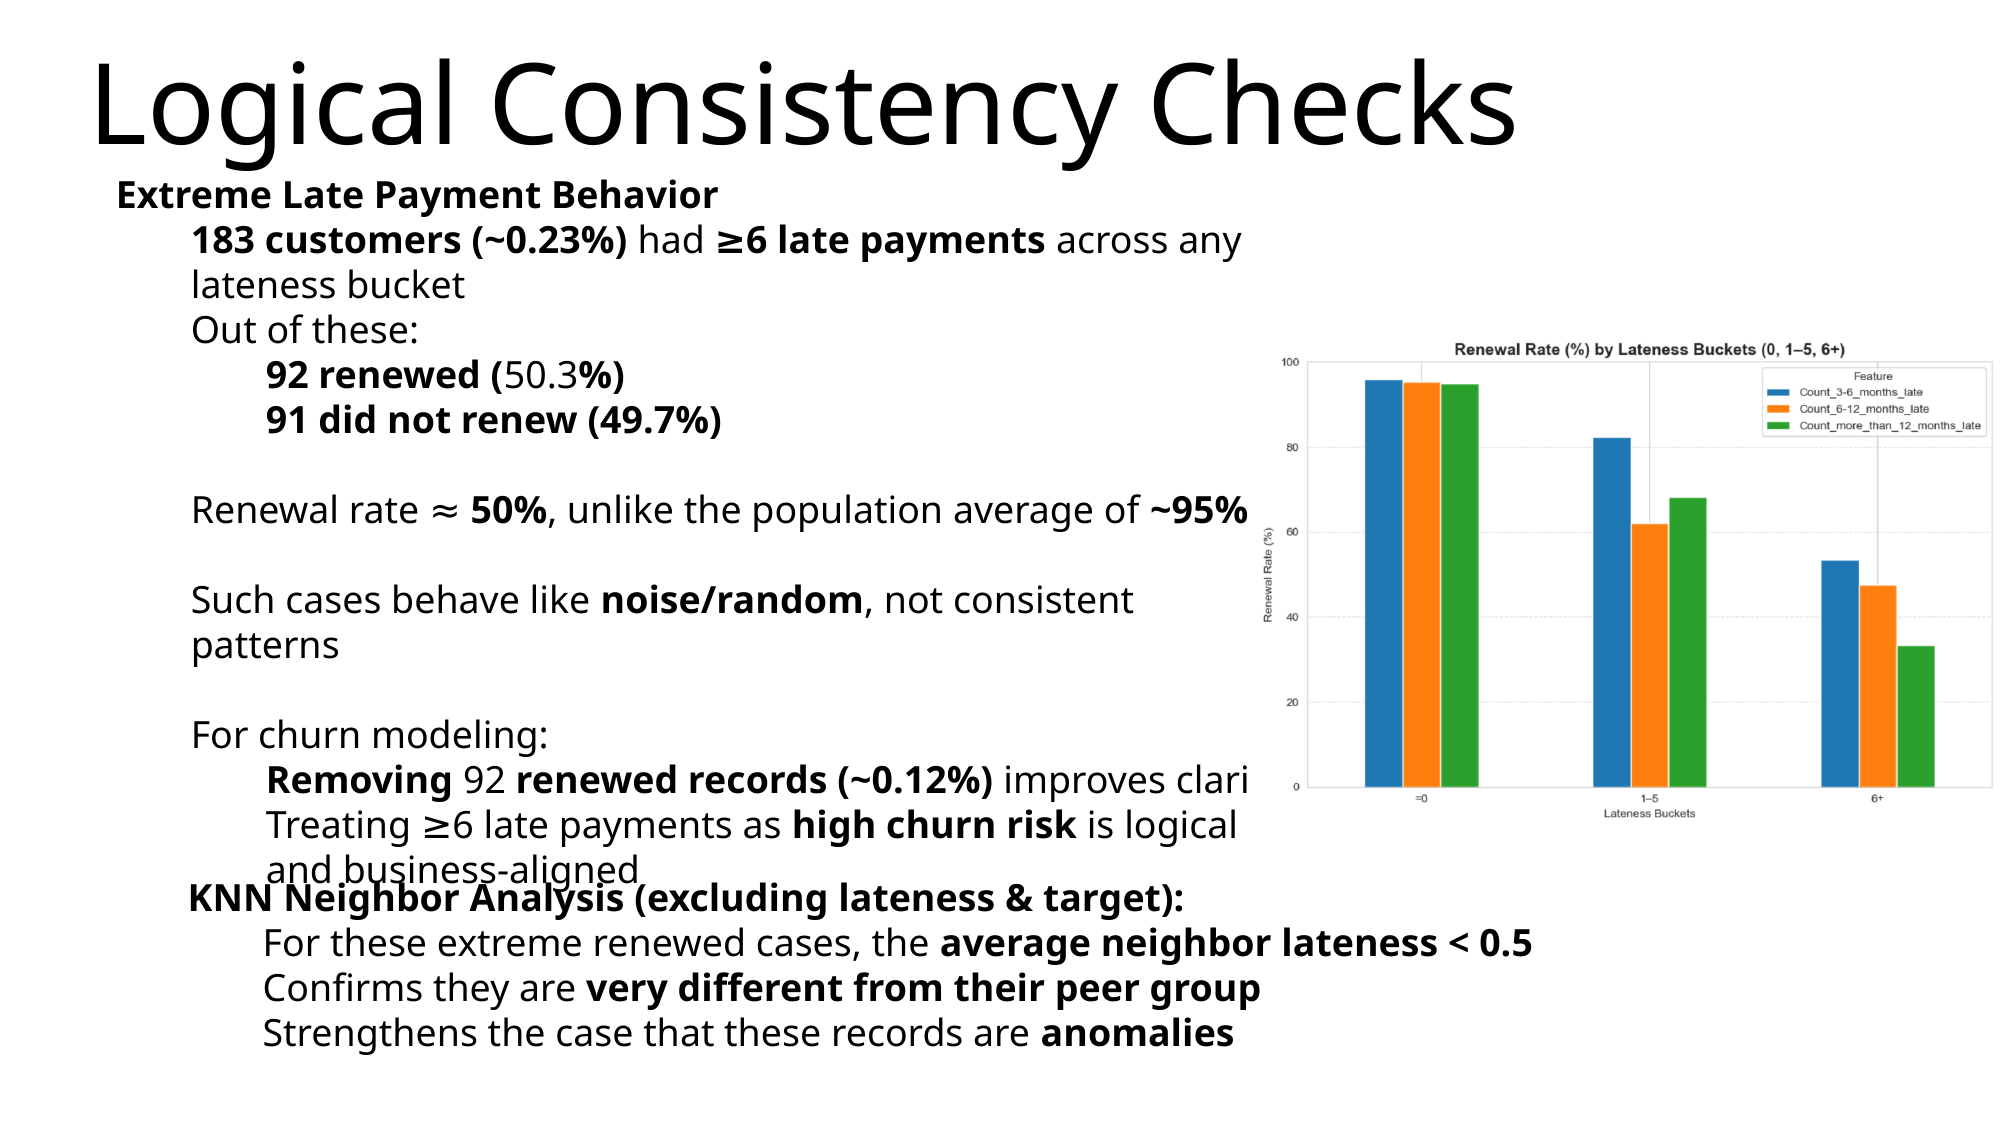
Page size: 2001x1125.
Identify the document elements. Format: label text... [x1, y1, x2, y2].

text_box KNN Neighbor Analysis (excluding lateness & target): For these extreme renewed cases, the average neighbor lateness < 0.5 Confirms they are very different from their peer group Strengthens the case that these records are anomalies [172, 866, 2000, 1107]
text_box Logical Consistency Checks [73, 24, 1536, 175]
text_box Extreme Late Payment Behavior 183 customers (~0.23%) had ≥6 late payments across any lateness bucket Out of these: 92 renewed (50.3%) 91 did not renew (49.7%) Renewal rate ≈ 50%, unlike the population average of ~95% Such cases behave like noise/random, not consistent patterns For churn modeling: Removing 92 renewed records (~0.12%) improves clarity Treating ≥6 late payments as high churn risk is logical and business-aligned [101, 164, 1301, 944]
picture [1250, 339, 1999, 826]
